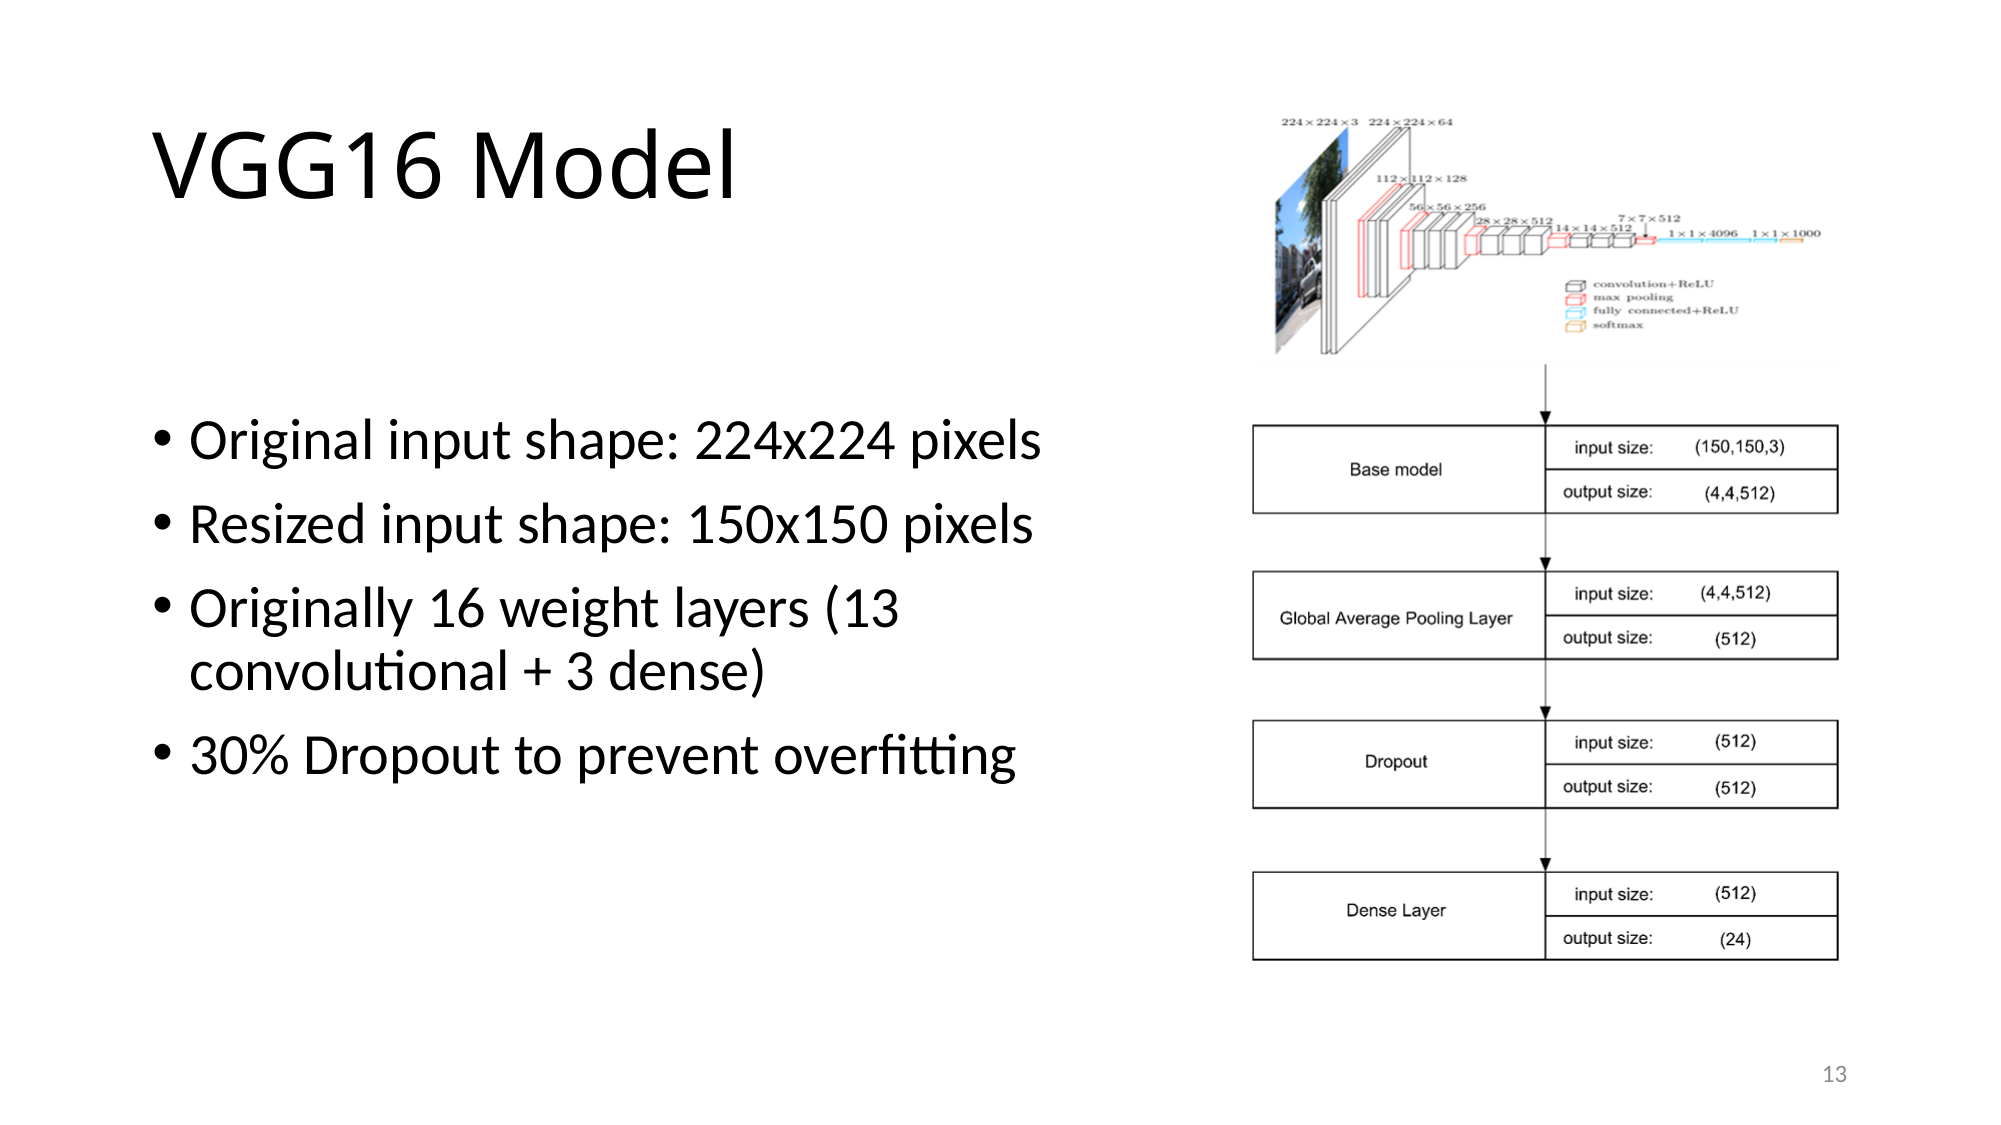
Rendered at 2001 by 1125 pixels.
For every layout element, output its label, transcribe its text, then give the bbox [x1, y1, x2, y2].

picture [1233, 110, 1840, 962]
slide_number 13 [1412, 1042, 1863, 1103]
list Original input shape: 224x224 pixels Resized input shape: 150x150 pixels Originally 16 weight layers (13 convolutional + 3 dense) 30% Dropout to prevent overfitting [137, 401, 1080, 1014]
title VGG16 Model [137, 59, 1863, 278]
